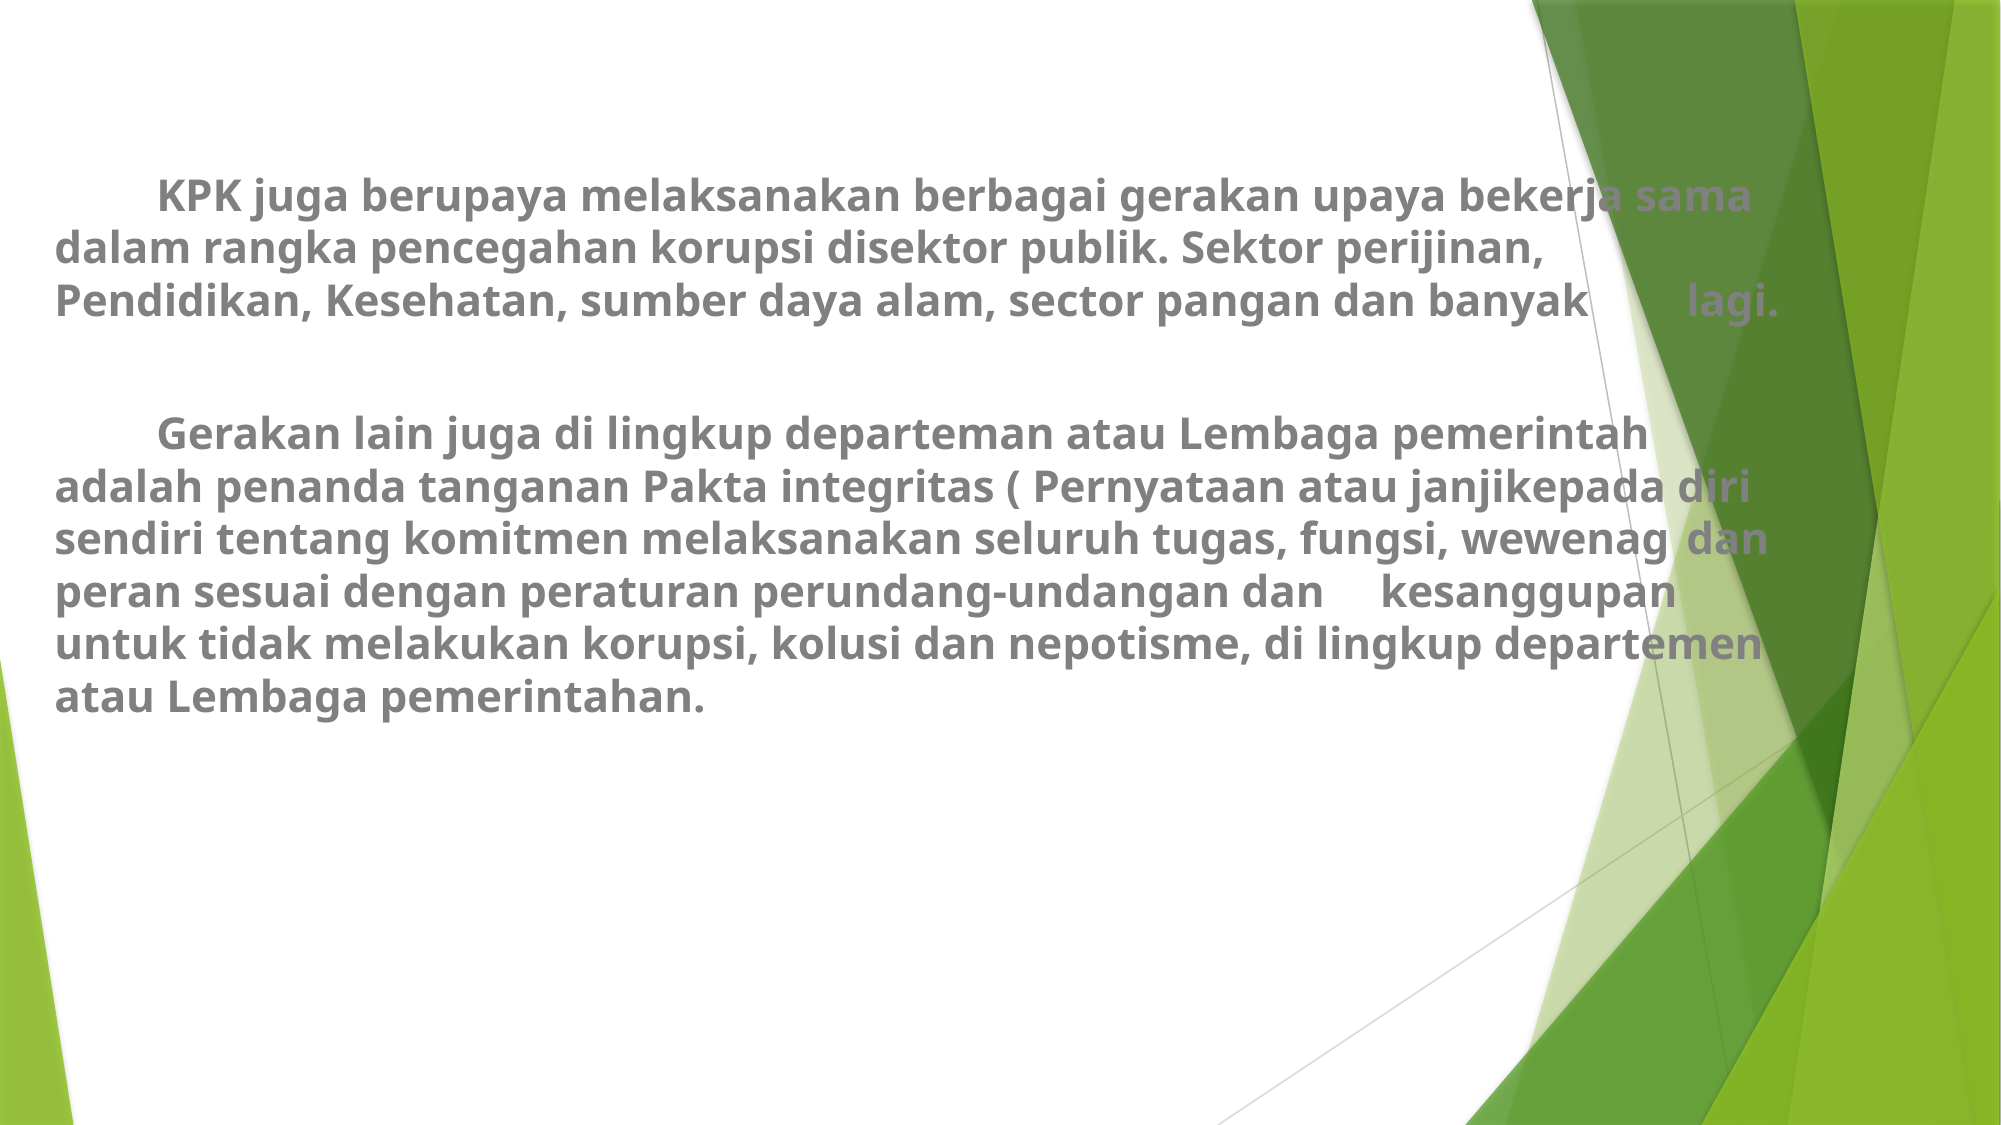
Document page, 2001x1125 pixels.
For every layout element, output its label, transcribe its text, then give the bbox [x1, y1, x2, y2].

list KPK juga berupaya melaksanakan berbagai gerakan upaya bekerja sama dalam rangka pencegahan korupsi disektor publik. Sektor perijinan, Pendidikan, Kesehatan, sumber daya alam, sector pangan dan banyak lagi. Gerakan lain juga di lingkup departeman atau Lembaga pemerintah adalah penanda tanganan Pakta integritas ( Pernyataan atau janjikepada diri sendiri tentang komitmen melaksanakan seluruh tugas, fungsi, wewenag dan peran sesuai dengan peraturan perundang-undangan dan kesanggupan untuk tidak melakukan korupsi, kolusi dan nepotisme, di lingkup departemen atau Lembaga pemerintahan. [39, 56, 1815, 1060]
